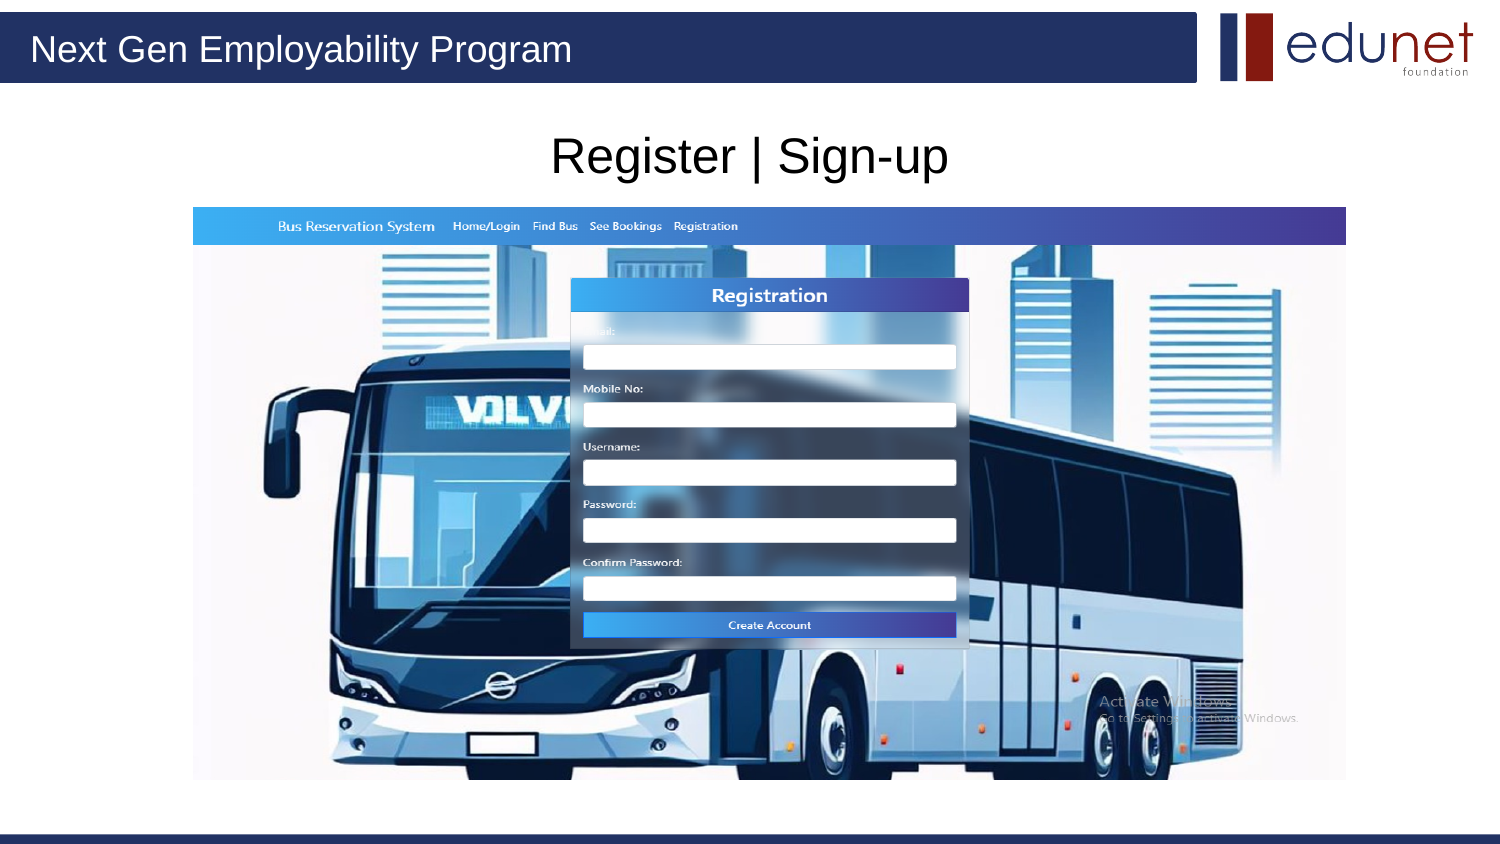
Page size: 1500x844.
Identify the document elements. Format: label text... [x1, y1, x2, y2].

title Register | Sign-up [103, 98, 1397, 208]
picture [192, 207, 1346, 780]
picture [1279, 14, 1482, 83]
